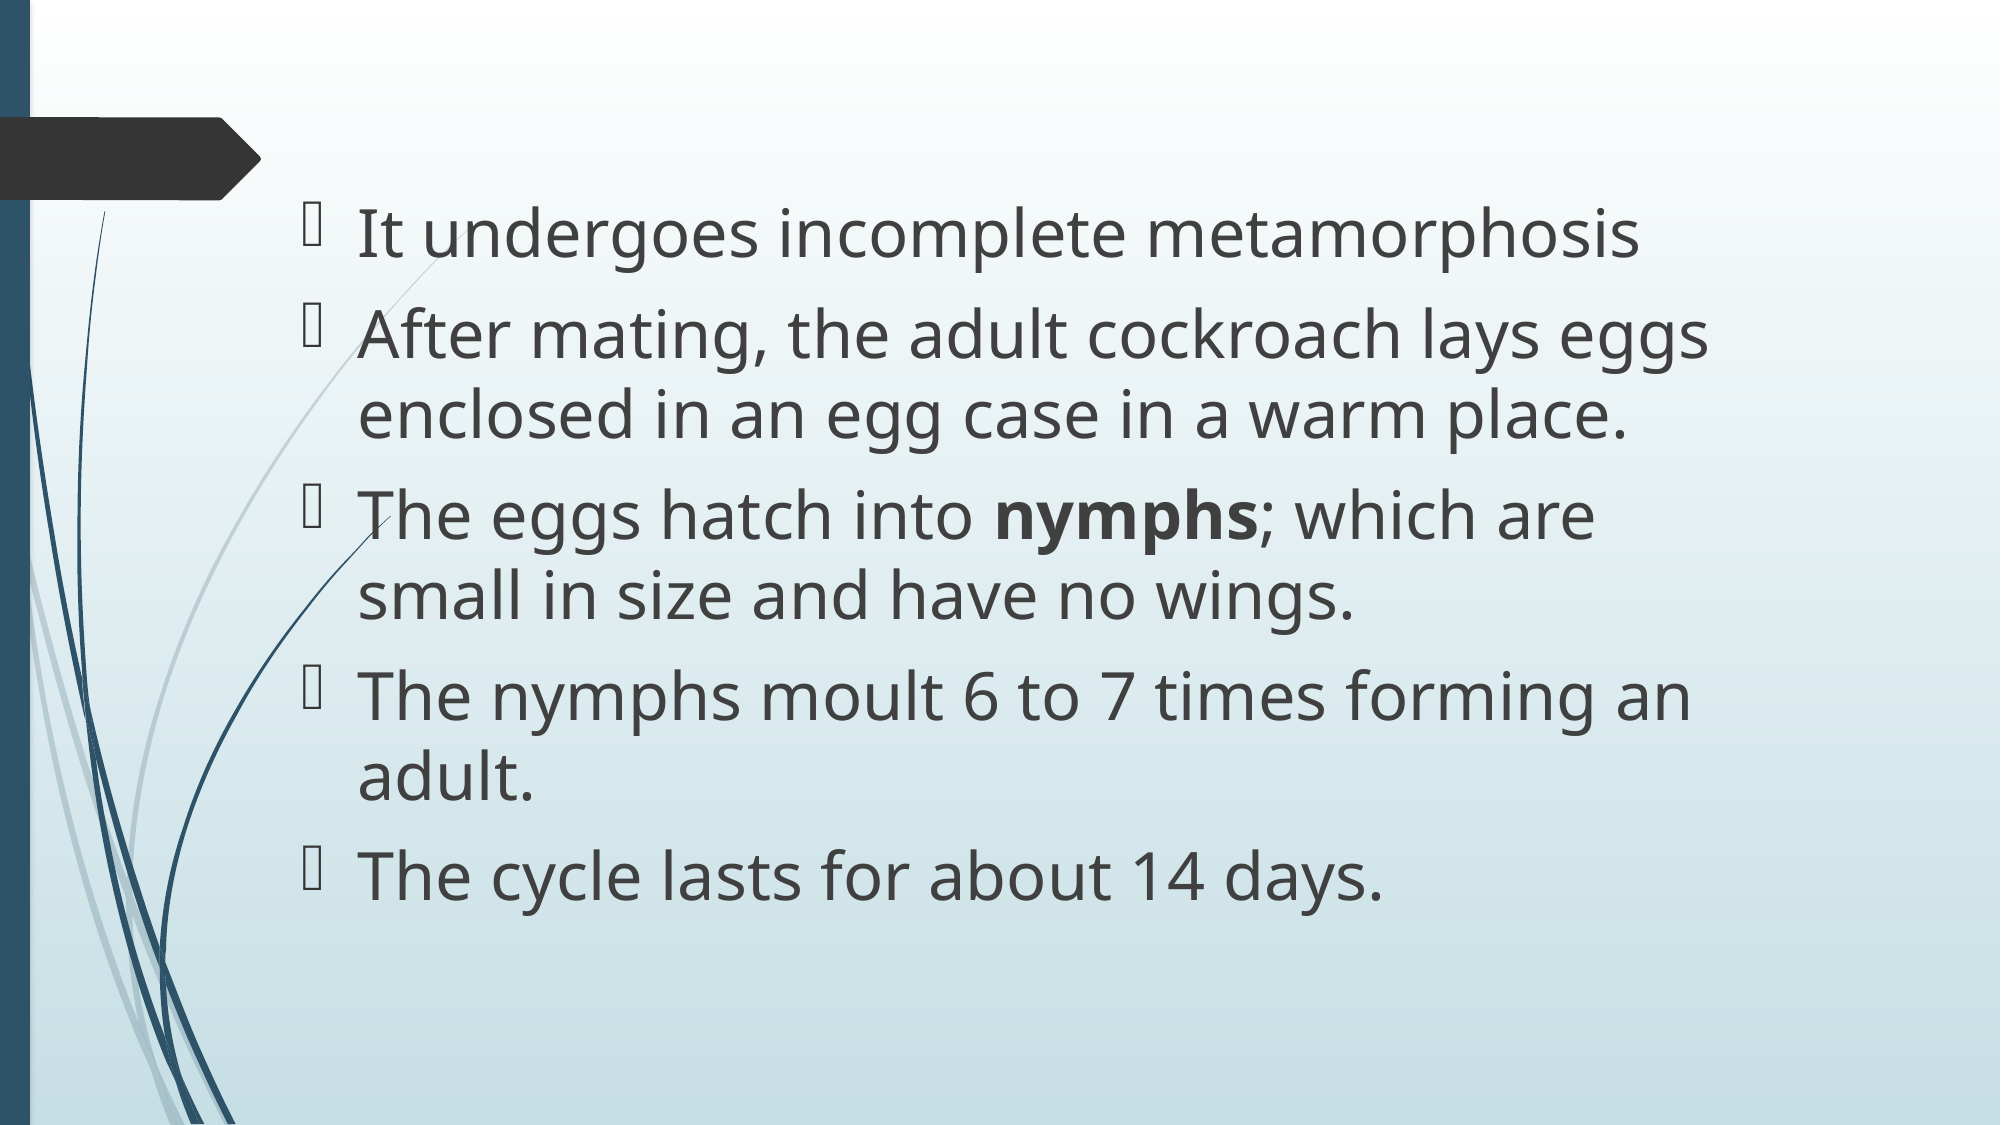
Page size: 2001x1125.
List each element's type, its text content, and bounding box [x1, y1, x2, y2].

list It undergoes incomplete metamorphosis After mating, the adult cockroach lays eggs enclosed in an egg case in a warm place. The eggs hatch into nymphs; which are small in size and have no wings. The nymphs moult 6 to 7 times forming an adult. The cycle lasts for about 14 days. [286, 183, 1791, 985]
